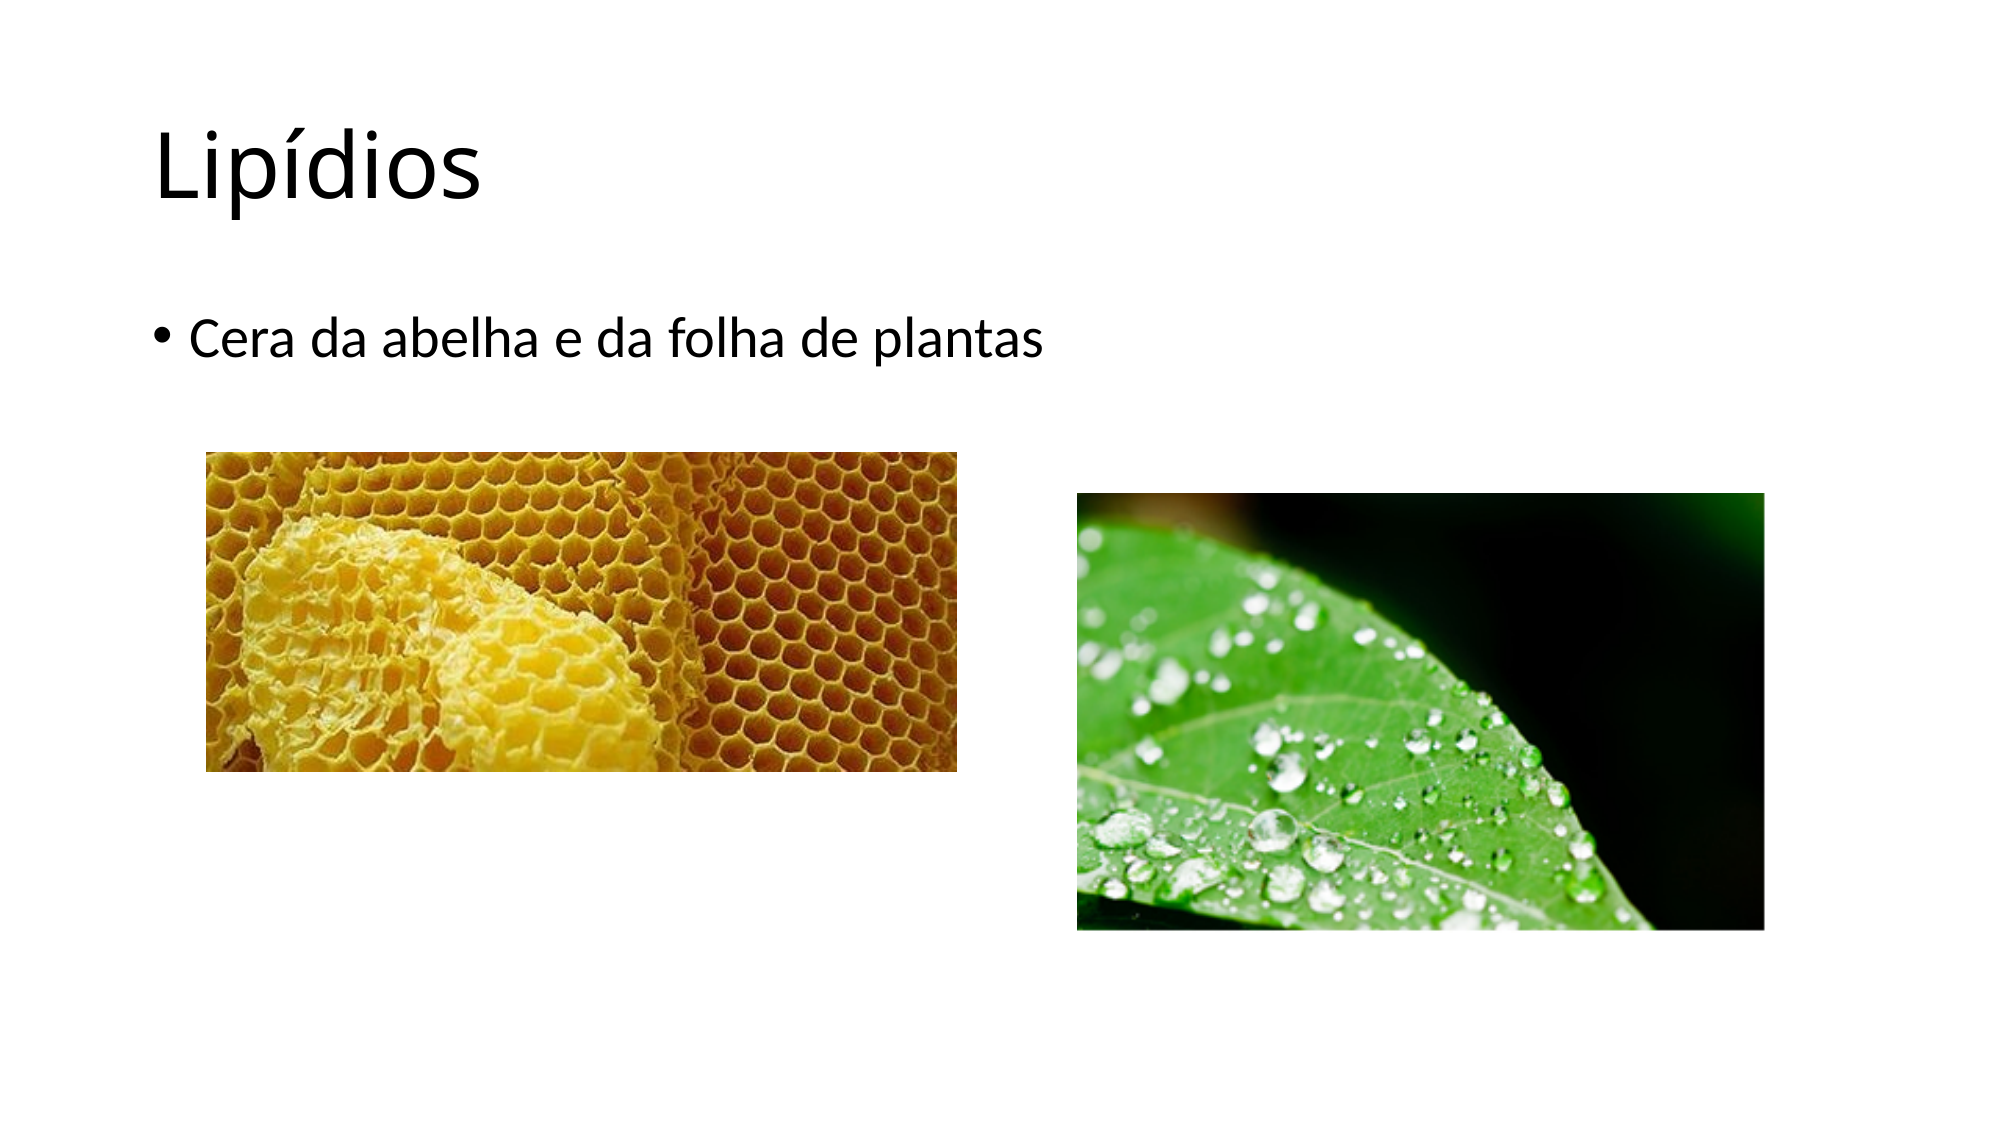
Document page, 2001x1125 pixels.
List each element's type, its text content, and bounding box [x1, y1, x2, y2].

picture [1077, 493, 1767, 933]
list Cera da abelha e da folha de plantas [137, 299, 1863, 1014]
picture [206, 452, 957, 772]
title Lipídios [137, 59, 1863, 278]
